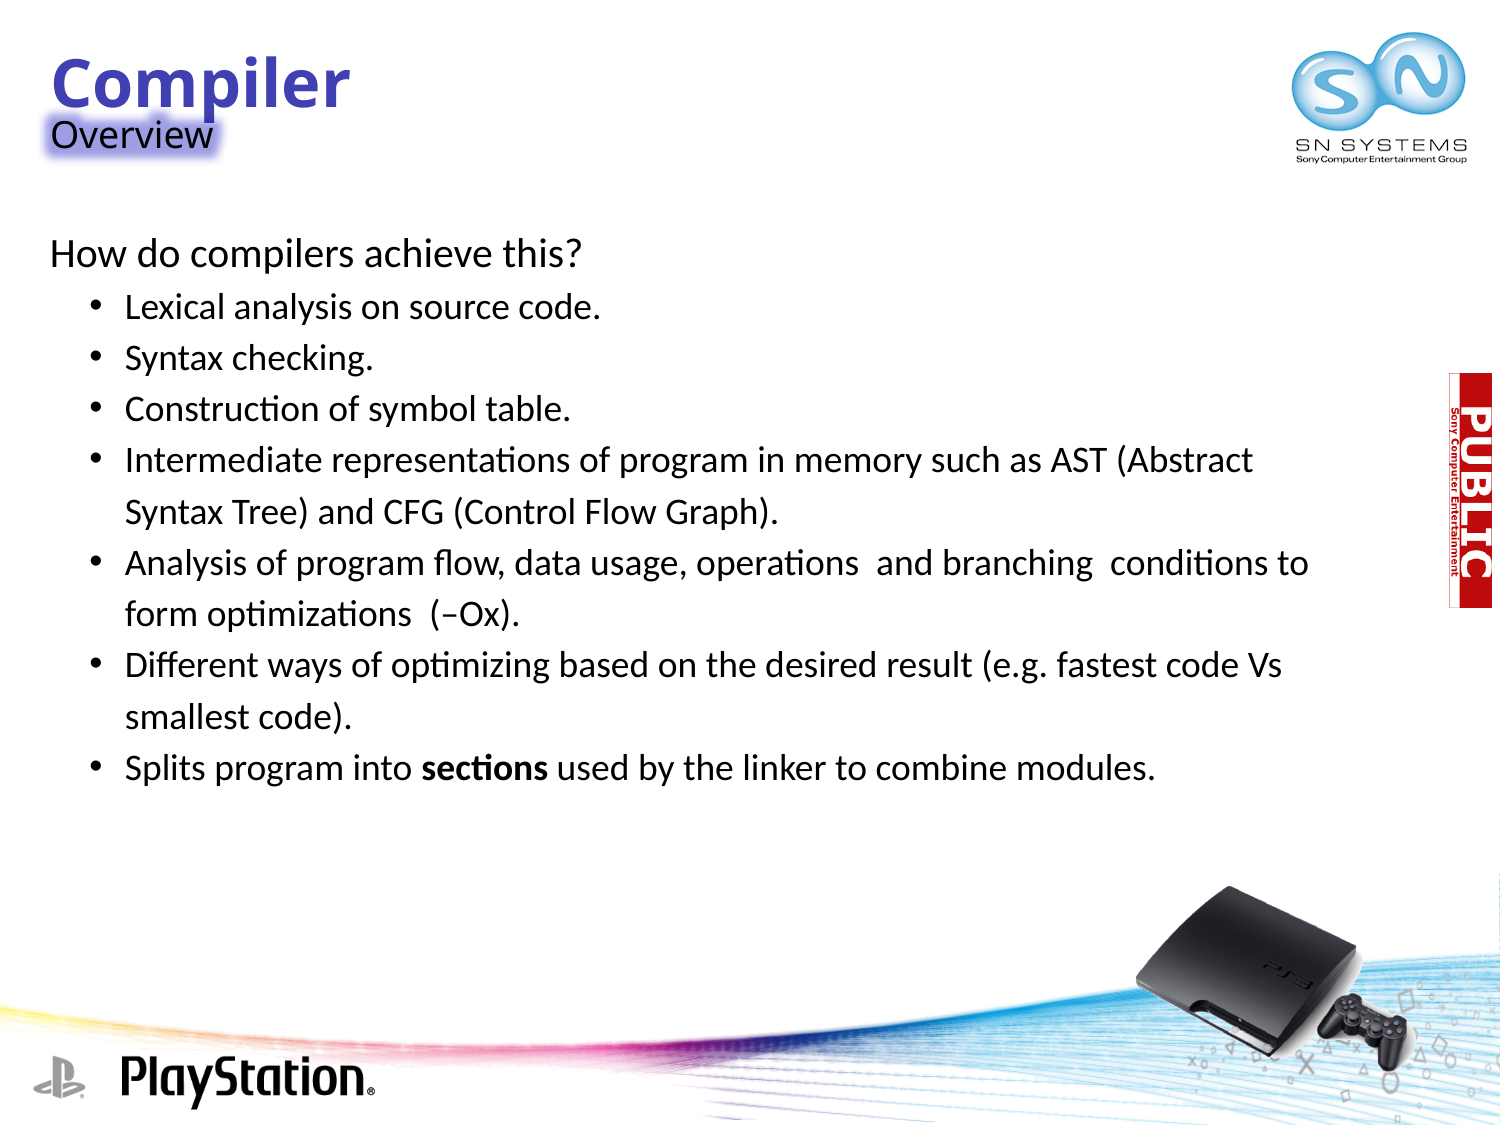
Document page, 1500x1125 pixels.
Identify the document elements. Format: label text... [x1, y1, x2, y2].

text_box Compiler [35, 33, 1172, 128]
picture [0, 0, 1500, 1125]
text_box How do compilers achieve this? Lexical analysis on source code. Syntax checking. Construction of symbol table. Intermediate representations of program in memory such as AST (Abstract Syntax Tree) and CFG (Control Flow Graph). Analysis of program flow, data usage, operations and branching conditions to form optimizations (–Ox). Different ways of optimizing based on the desired result (e.g. fastest code Vs smallest code). Splits program into sections used by the linker to combine modules. [35, 210, 1371, 796]
text_box Overview [35, 103, 868, 164]
